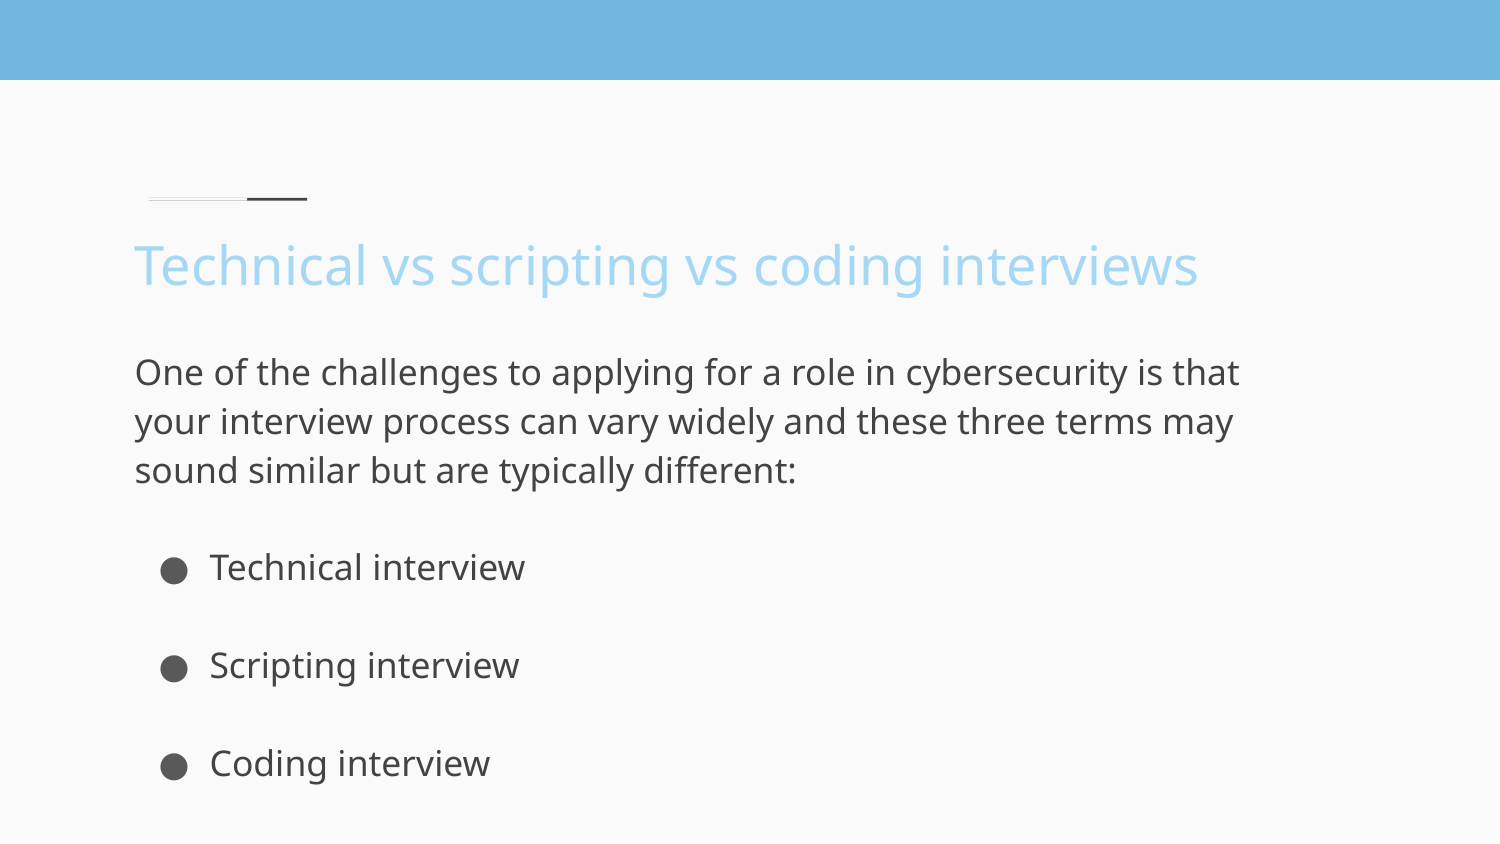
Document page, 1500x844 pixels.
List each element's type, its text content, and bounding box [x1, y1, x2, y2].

text_box One of the challenges to applying for a role in cybersecurity is that your interview process can vary widely and these three terms may sound similar but are typically different: Technical interview Scripting interview Coding interview [119, 328, 1299, 799]
title Technical vs scripting vs coding interviews [119, 216, 1381, 305]
